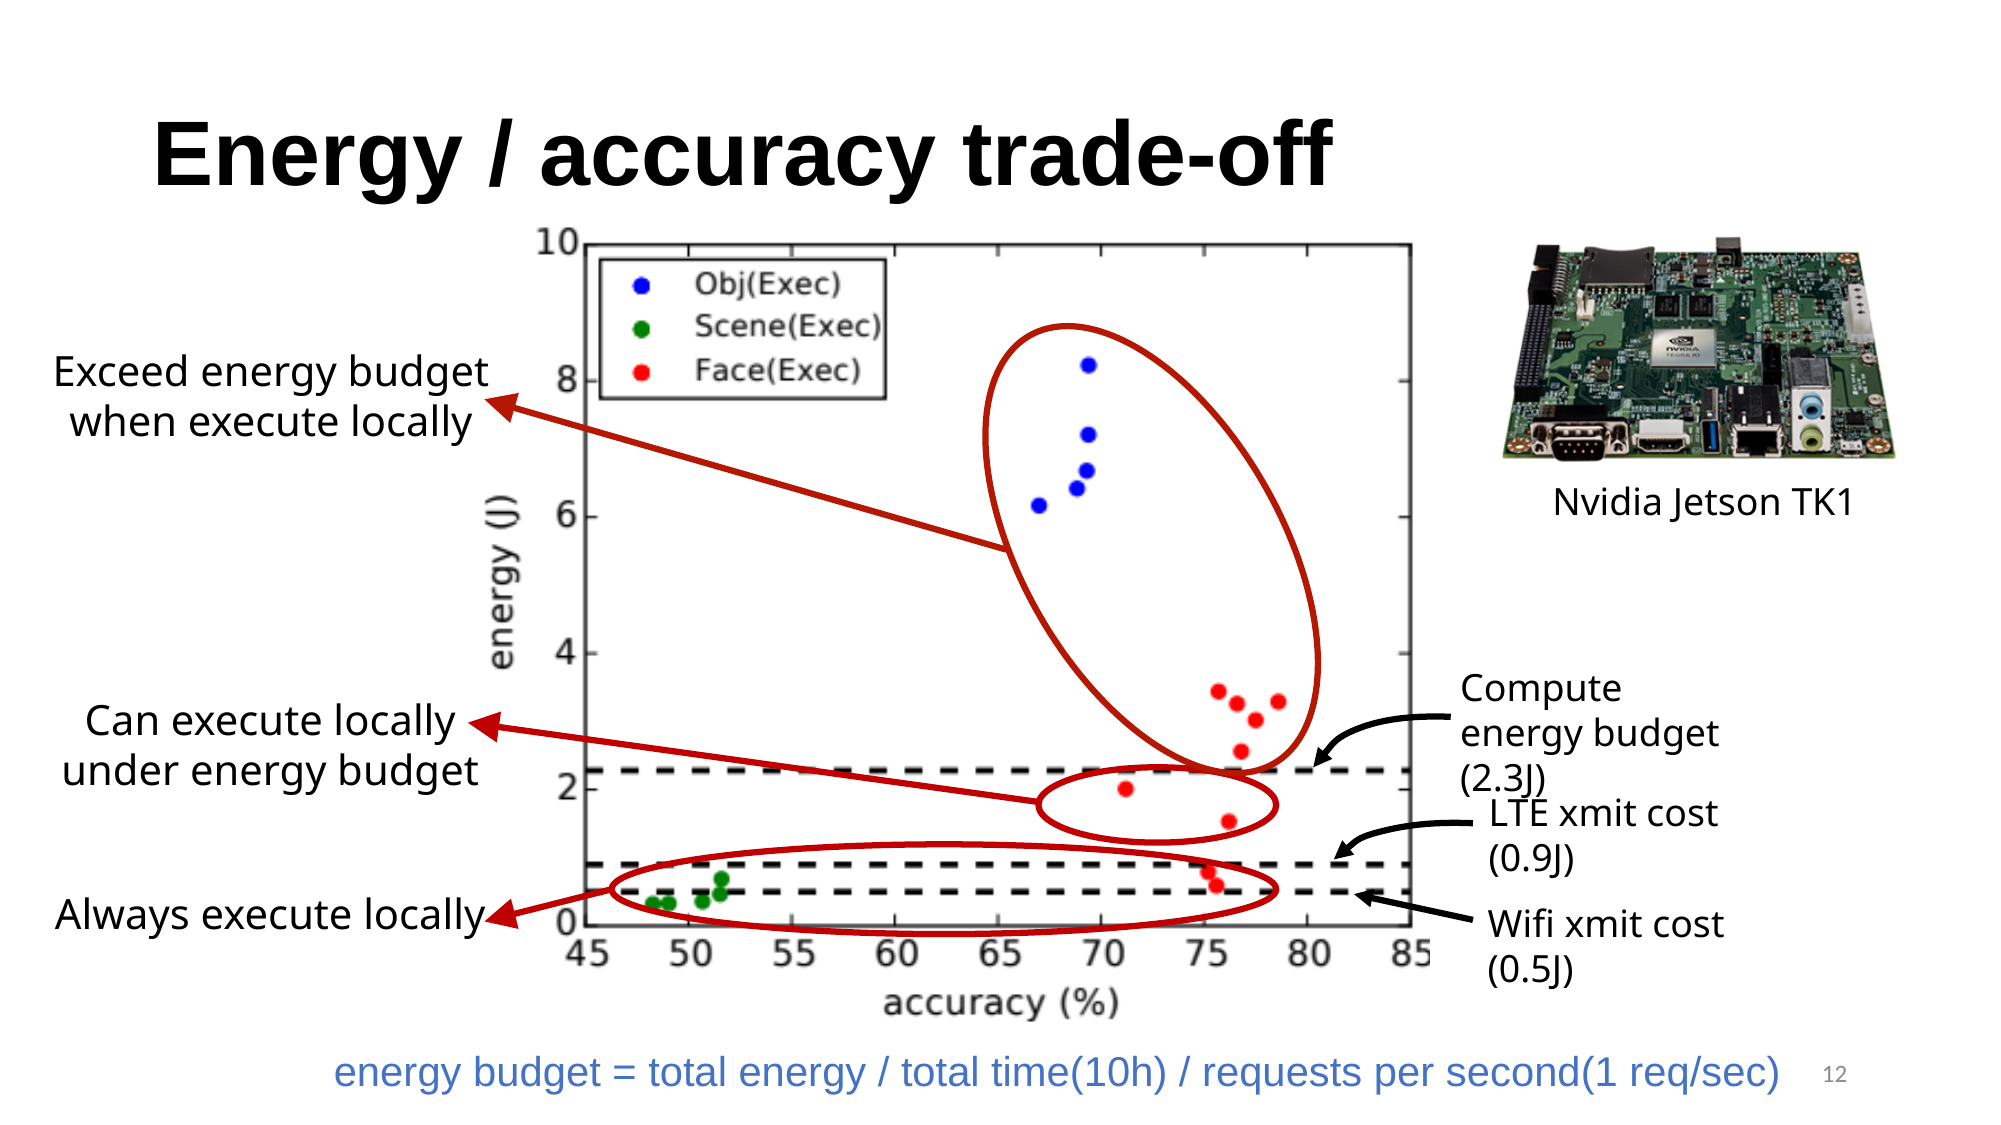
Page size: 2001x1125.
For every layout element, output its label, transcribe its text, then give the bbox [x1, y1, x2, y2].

text_box [1430, 714, 1445, 725]
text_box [484, 889, 612, 922]
text_box Always execute locally [16, 857, 484, 969]
text_box energy budget = total energy / total time(10h) / requests per second(1 req/sec) [319, 1037, 1823, 1103]
text_box Compute energy budget (2.3J) [1445, 656, 1769, 806]
text_box Exceed energy budget when execute locally [17, 318, 484, 472]
text_box Can execute locally under energy budget [16, 687, 484, 799]
text_box LTE xmit cost (0.9J) [1473, 806, 1743, 887]
text_box Wifi xmit cost (0.5J) [1472, 893, 1742, 998]
picture [484, 226, 1430, 1022]
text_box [467, 722, 1039, 802]
text_box Nvidia Jetson TK1 [1537, 470, 1880, 530]
slide_number 12 [1823, 1042, 1863, 1103]
picture [1502, 236, 1896, 462]
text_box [1353, 894, 1473, 920]
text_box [484, 399, 1007, 550]
text_box [1430, 821, 1473, 835]
title Energy / accuracy trade-off [137, 57, 1863, 255]
